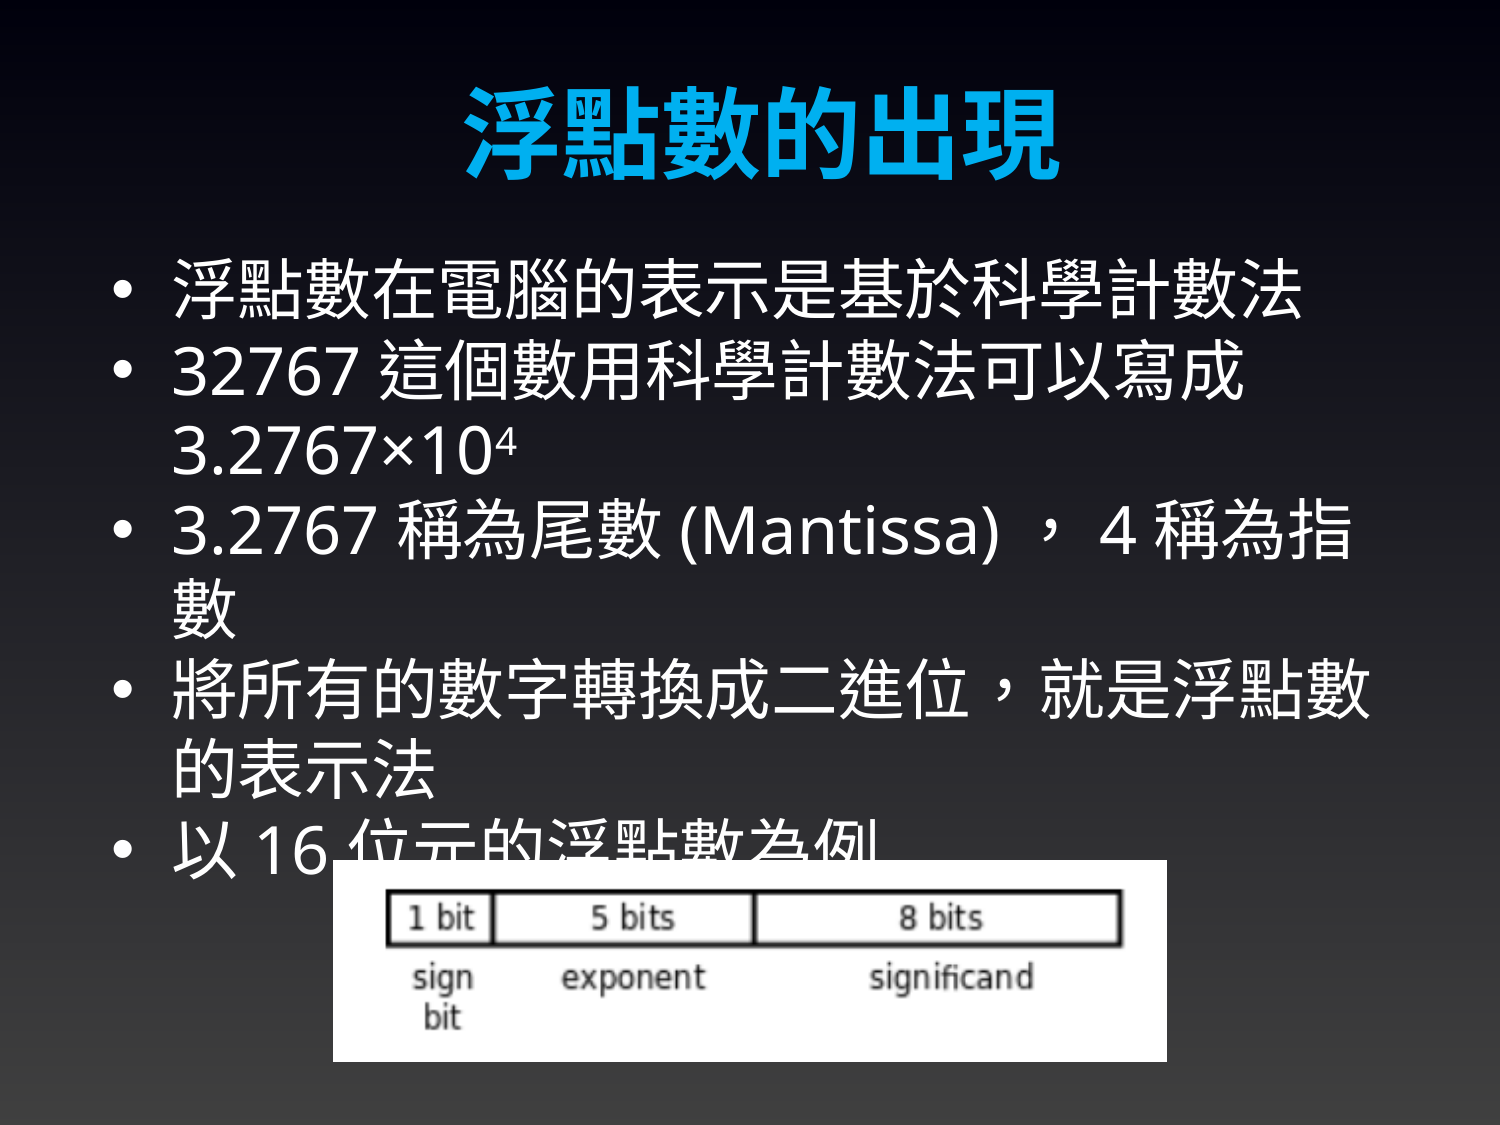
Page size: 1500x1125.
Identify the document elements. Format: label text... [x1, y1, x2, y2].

text_box 浮點數在電腦的表示是基於科學計數法 32767這個數用科學計數法可以寫成3.2767×104 3.2767稱為尾數(Mantissa)，4稱為指數 將所有的數字轉換成二進位，就是浮點數的表示法 以16位元的浮點數為例 [96, 240, 1422, 976]
picture [333, 860, 1167, 1062]
text_box 浮點數的出現 [446, 43, 1142, 206]
